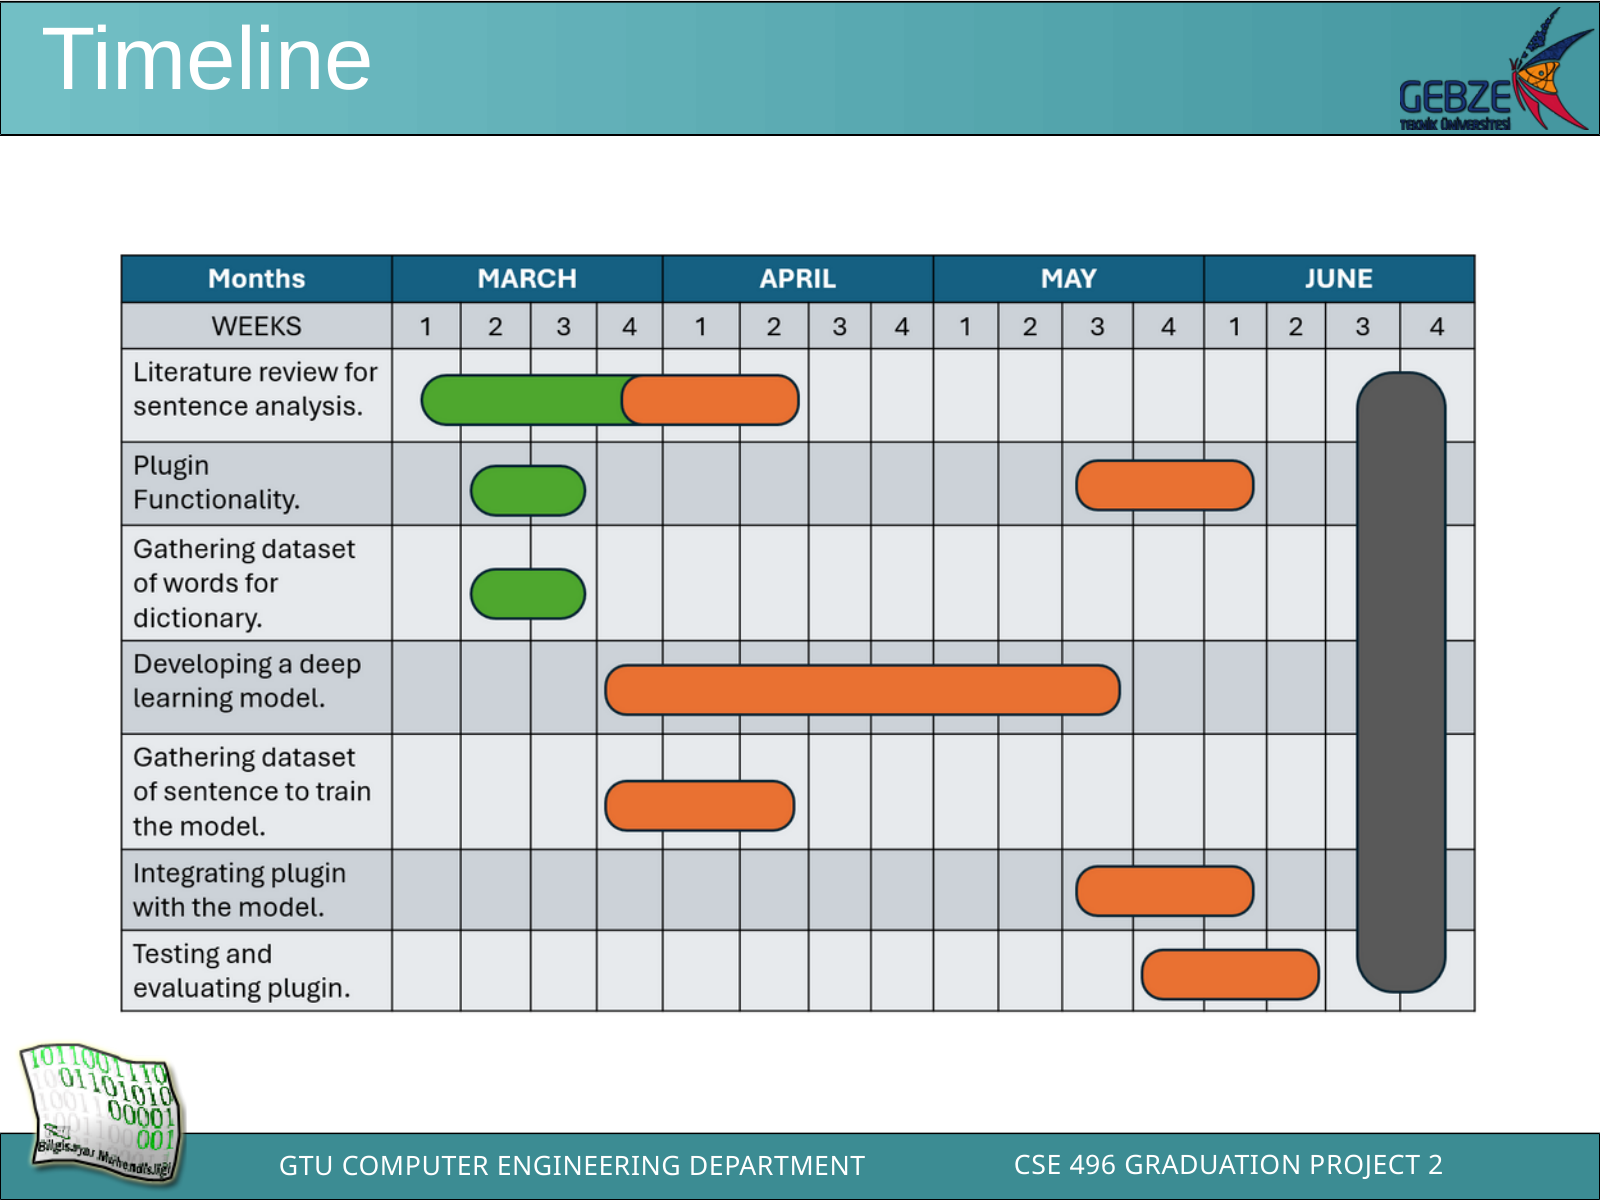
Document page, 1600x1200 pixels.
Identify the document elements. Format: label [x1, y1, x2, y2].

text_box [14, 1026, 187, 1131]
text_box [120, 252, 1480, 1017]
text_box [0, 0, 1600, 137]
text_box [0, 1132, 1600, 1200]
